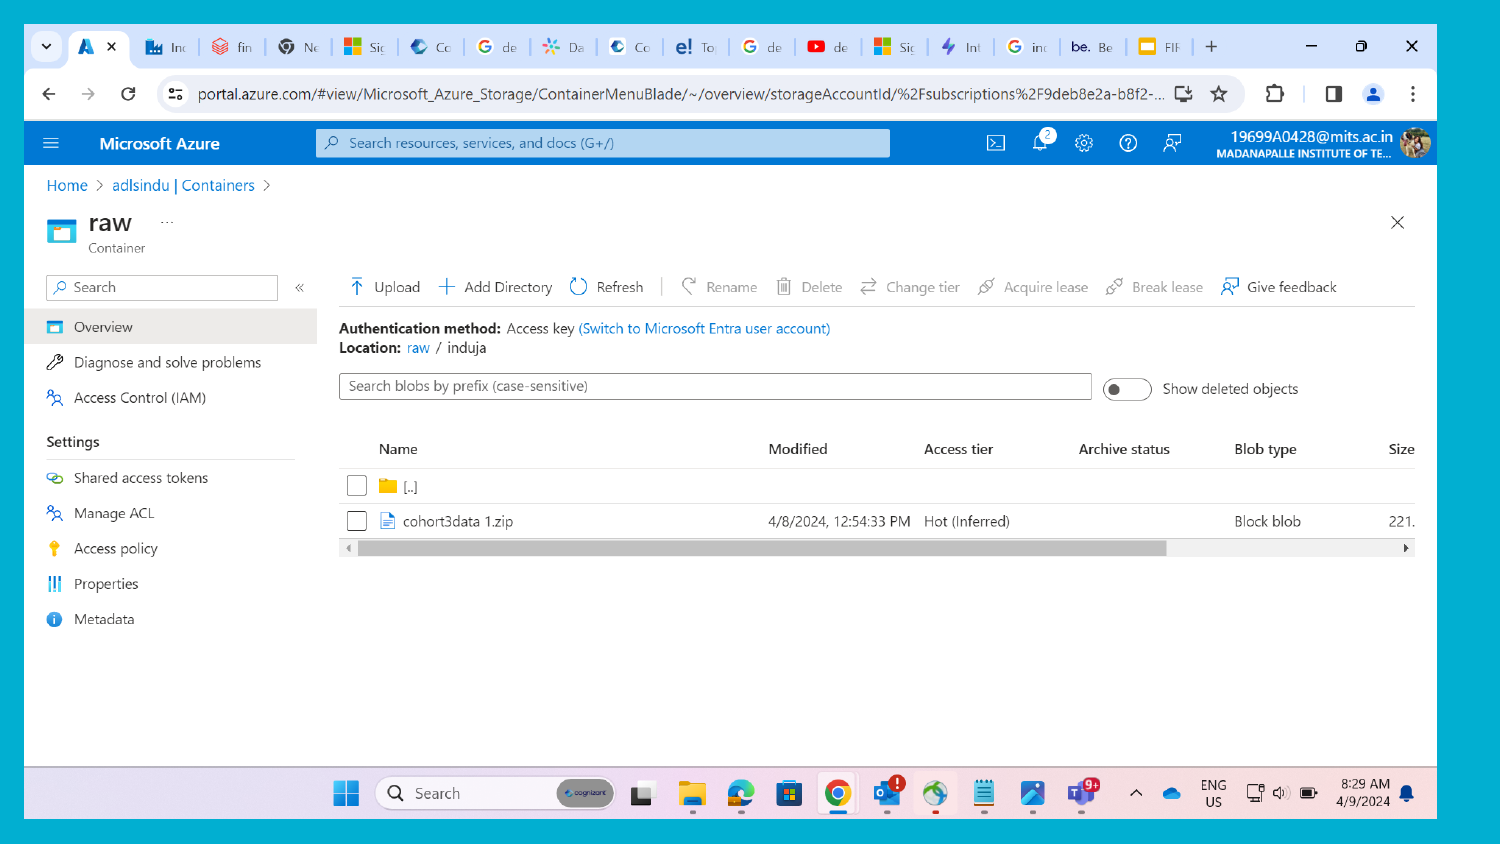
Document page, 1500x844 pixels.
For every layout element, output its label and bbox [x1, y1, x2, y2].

picture [24, 24, 1437, 819]
